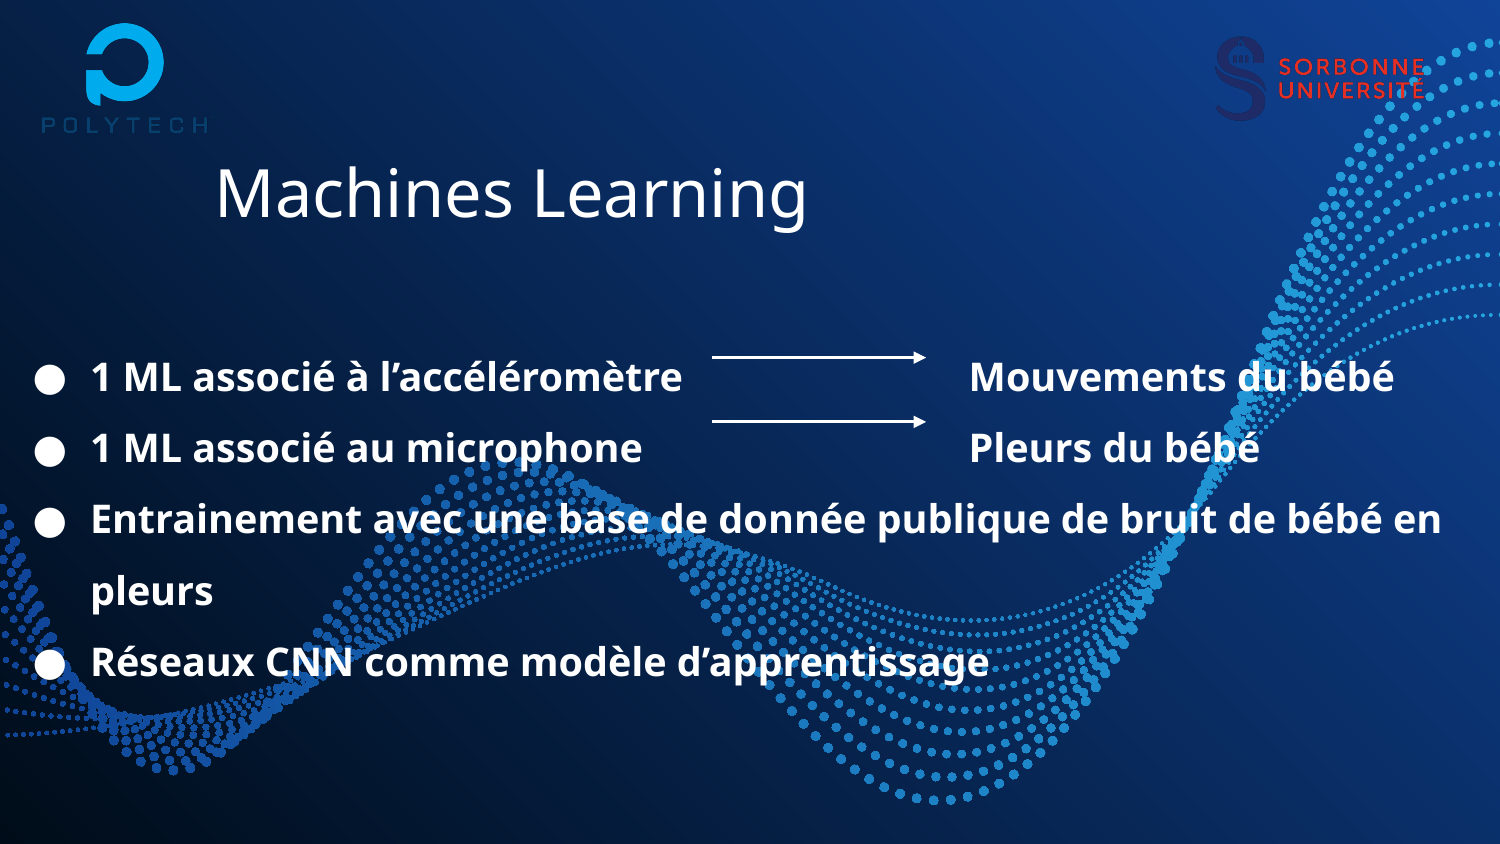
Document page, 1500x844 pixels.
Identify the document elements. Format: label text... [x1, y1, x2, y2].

picture [42, 23, 215, 134]
picture [1215, 35, 1425, 121]
title Machines Learning [214, 133, 1149, 249]
text_box 1 ML associé à l’accéléromètre 1 ML associé au microphone Entrainement avec une base de donnée publique de bruit de bébé en pleurs Réseaux CNN comme modèle d’apprentissage [0, 313, 1474, 806]
text_box Mouvements du bébé Pleurs du bébé [953, 313, 1444, 486]
